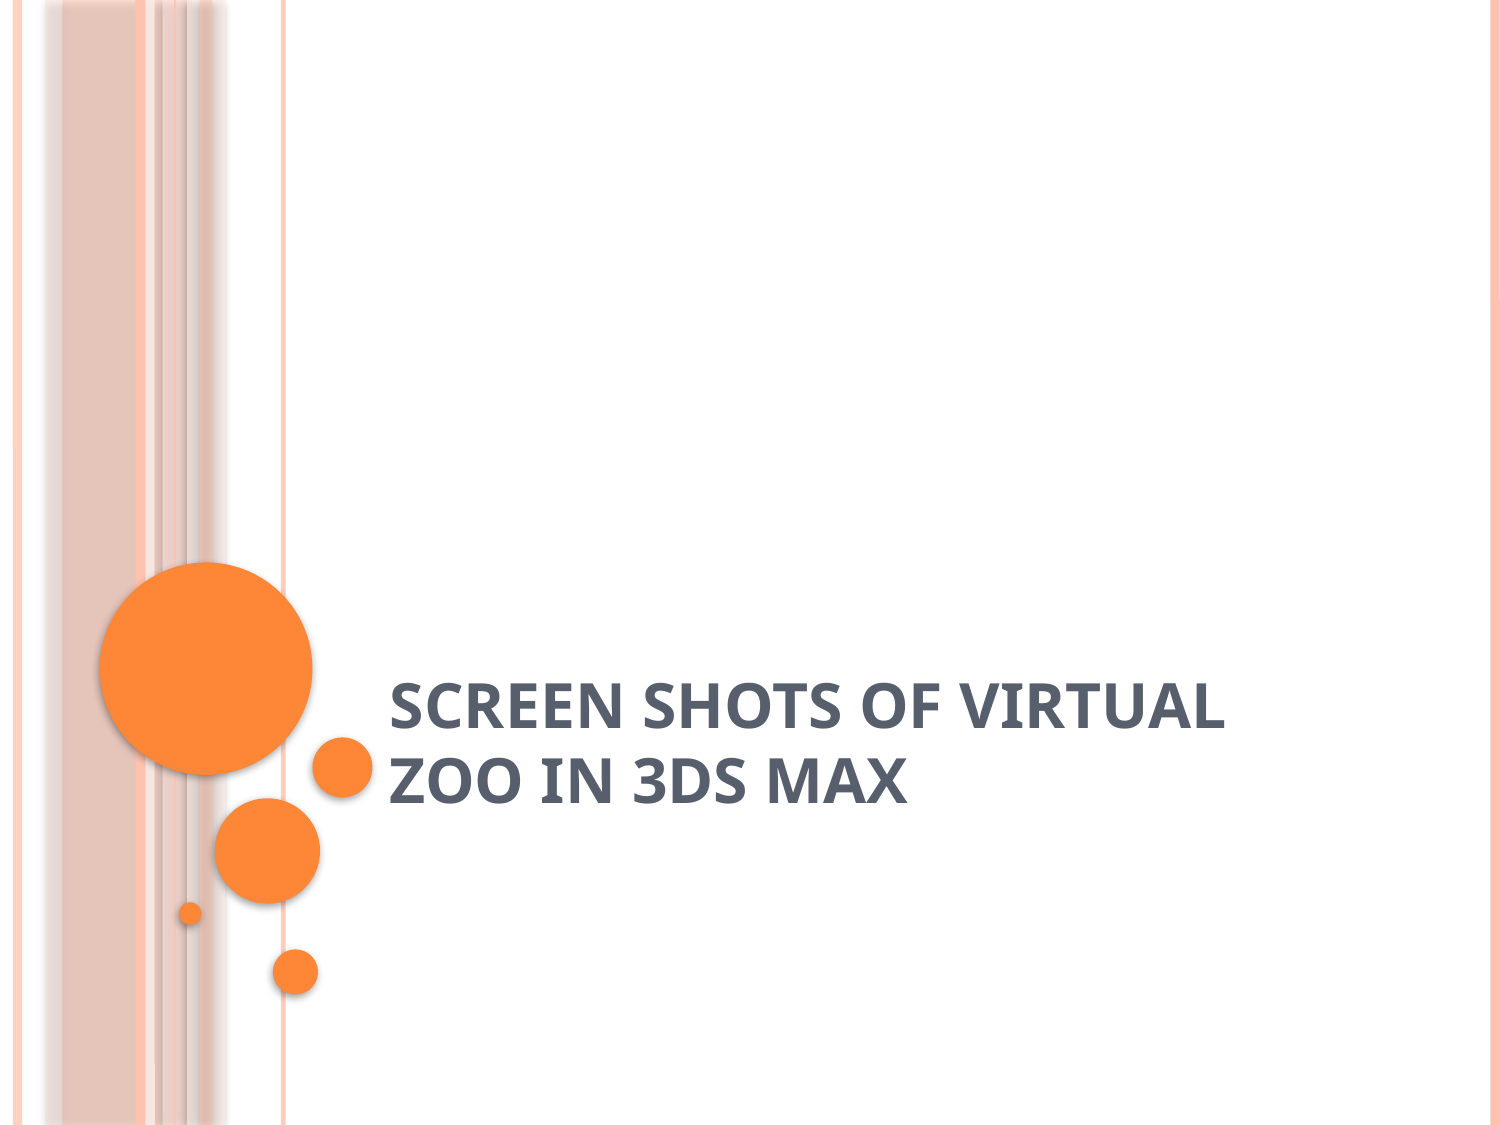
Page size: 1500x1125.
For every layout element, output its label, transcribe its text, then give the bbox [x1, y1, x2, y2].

title SCREEN SHOTS OF VIRTUAL ZOO IN 3DS MAX [375, 512, 1388, 824]
